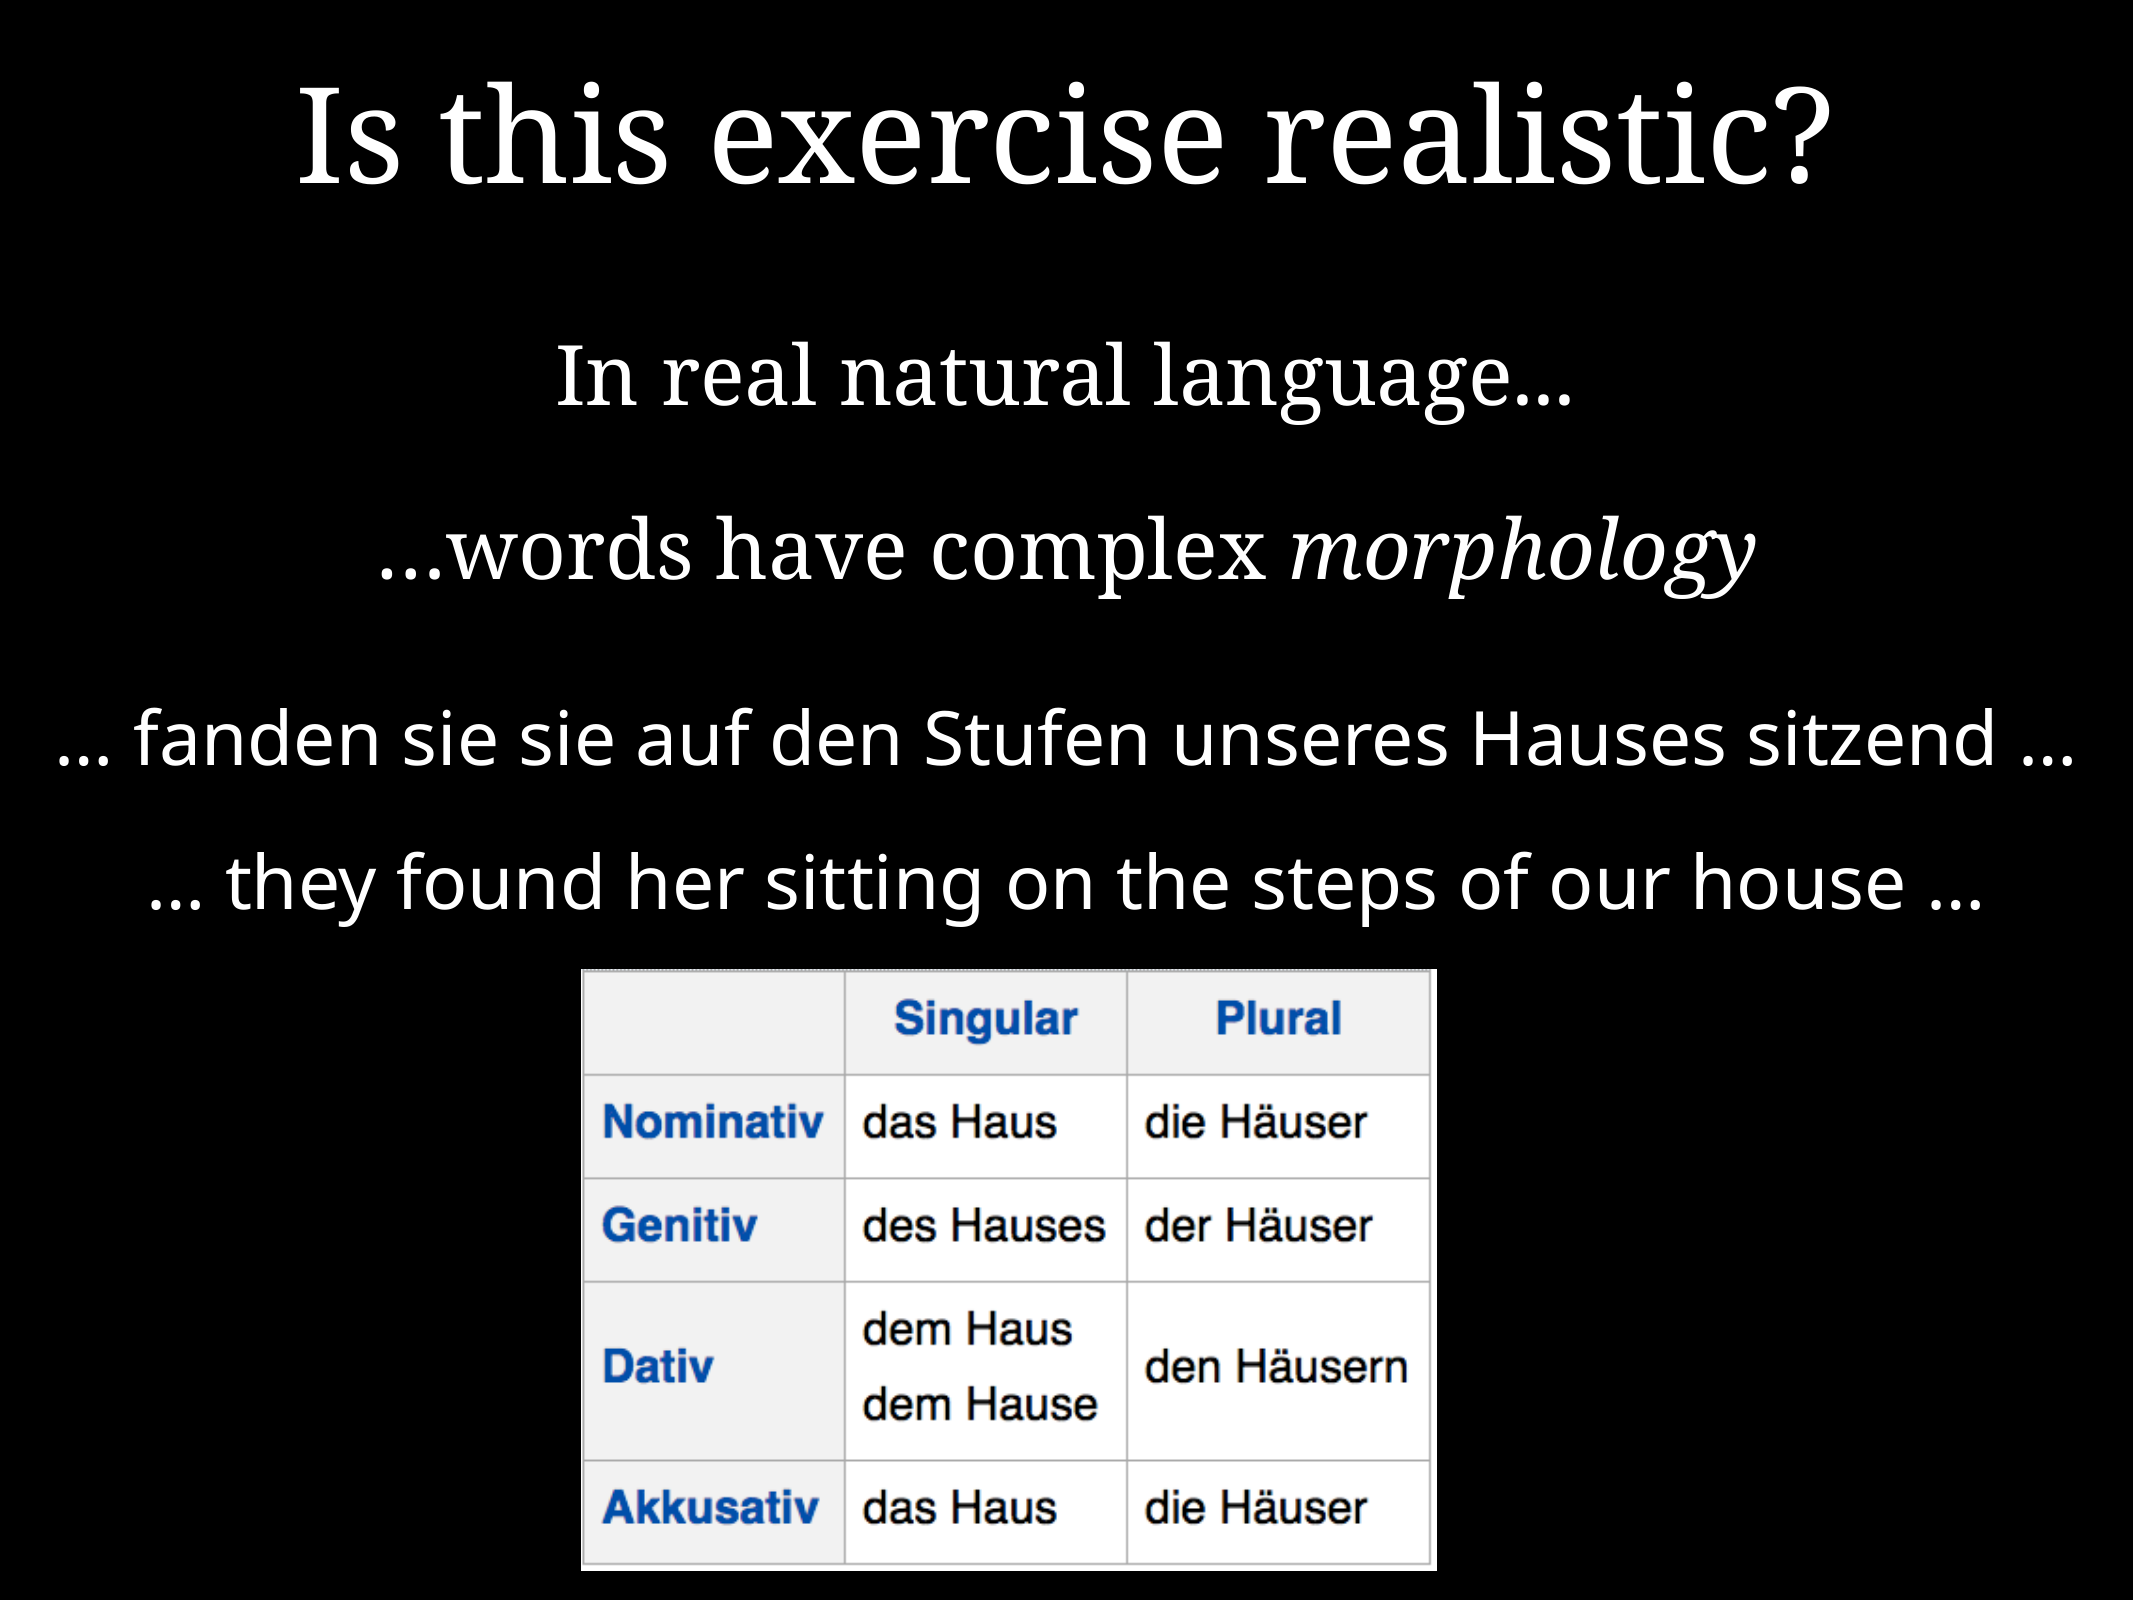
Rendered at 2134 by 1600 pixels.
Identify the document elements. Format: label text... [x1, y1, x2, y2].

text_box … they found her sitting on the steps of our house … [146, 834, 1988, 925]
picture [580, 969, 1437, 1572]
text_box … fanden sie sie auf den Stufen unseres Hauses sitzend … [54, 690, 2079, 781]
list In real natural language... [30, 315, 2101, 494]
text_box …words have complex morphology [32, 490, 2102, 668]
title Is this exercise realistic? [30, 41, 2101, 220]
